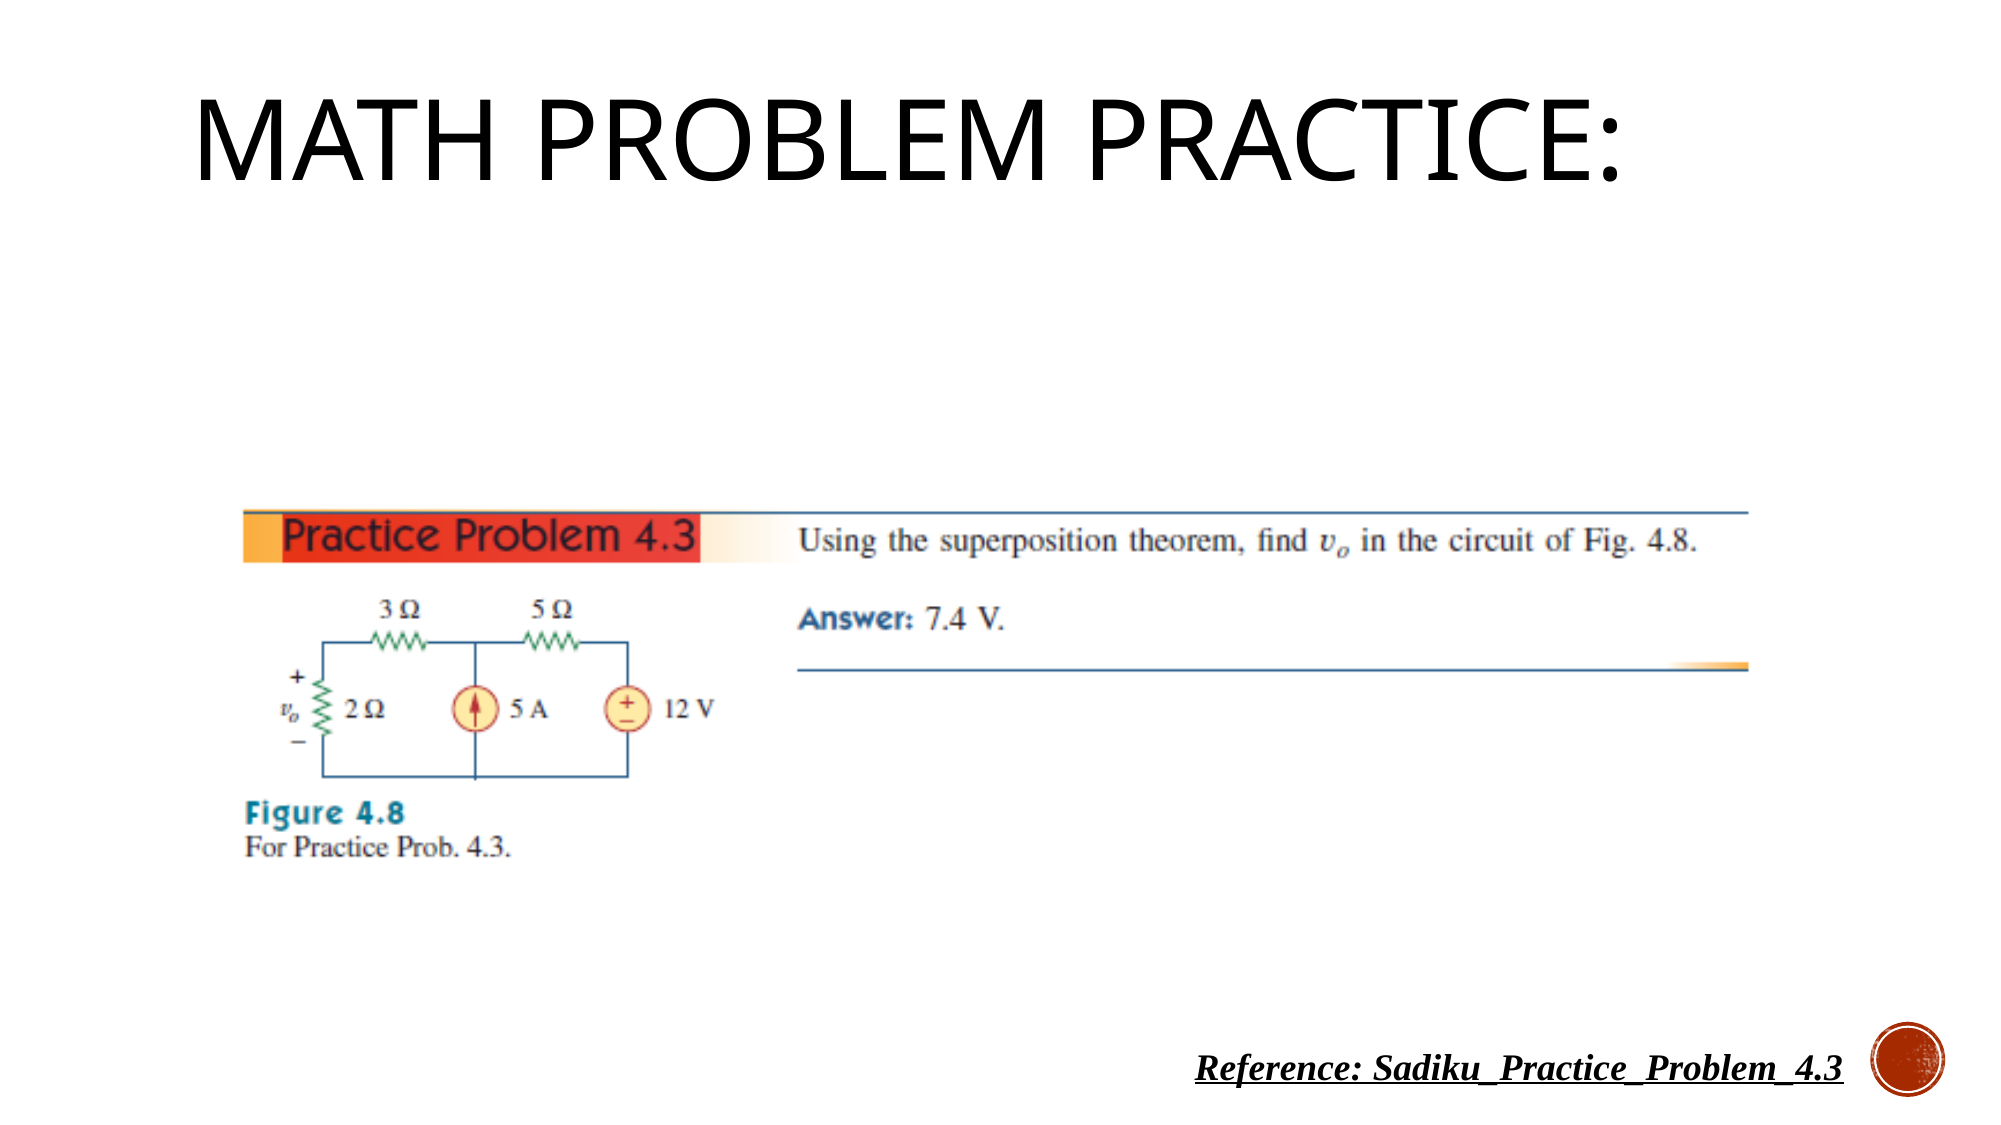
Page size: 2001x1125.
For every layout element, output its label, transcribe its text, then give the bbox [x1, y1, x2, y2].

text_box Reference: Sadiku_Practice_Problem_4.3 [1179, 1035, 1859, 1096]
picture [207, 474, 1793, 905]
title Math Problem Practice: [175, 79, 1826, 344]
